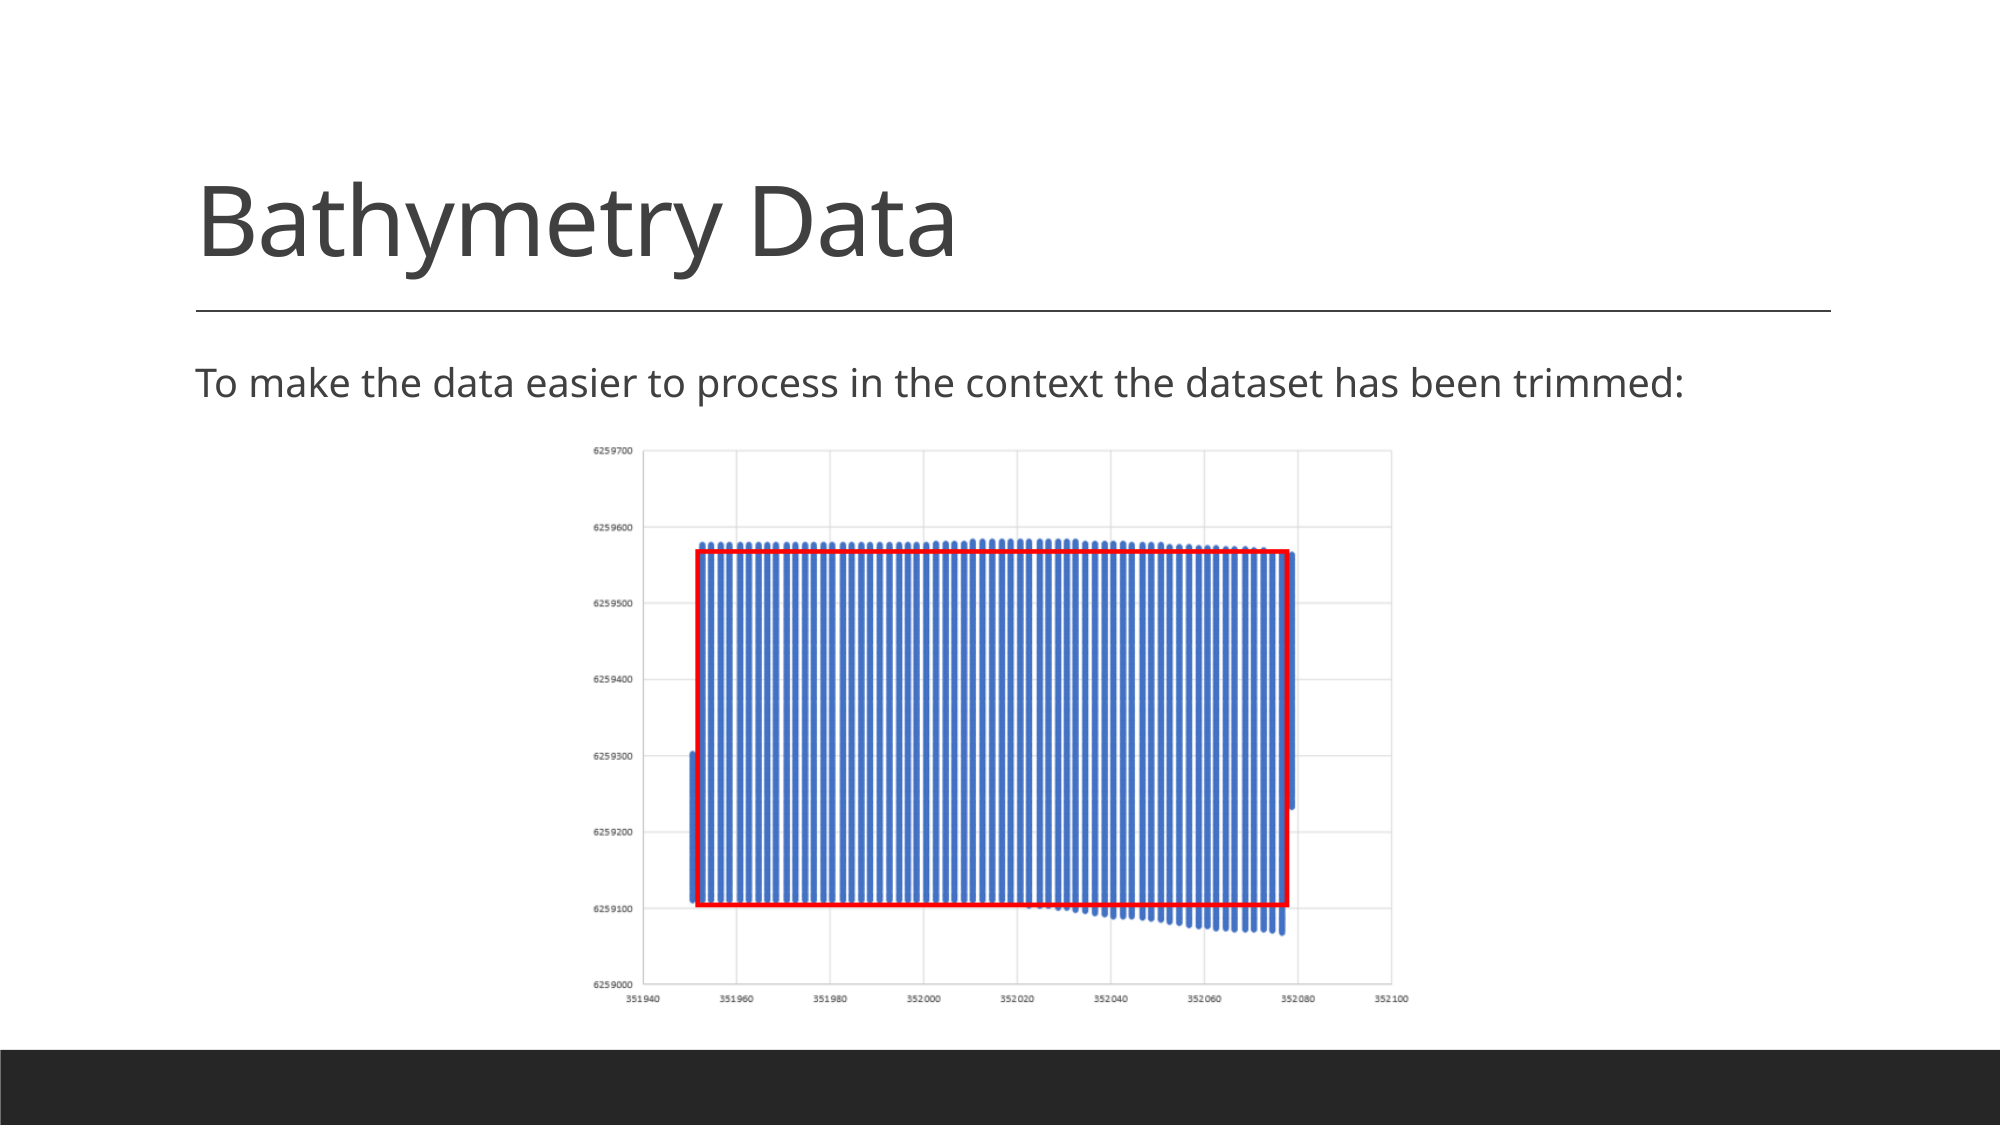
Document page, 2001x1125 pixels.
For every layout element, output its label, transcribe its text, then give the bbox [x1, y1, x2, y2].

picture [582, 431, 1418, 1008]
title Bathymetry Data [180, 47, 1830, 285]
list To make the data easier to process in the context the dataset has been trimmed: [180, 345, 1830, 963]
